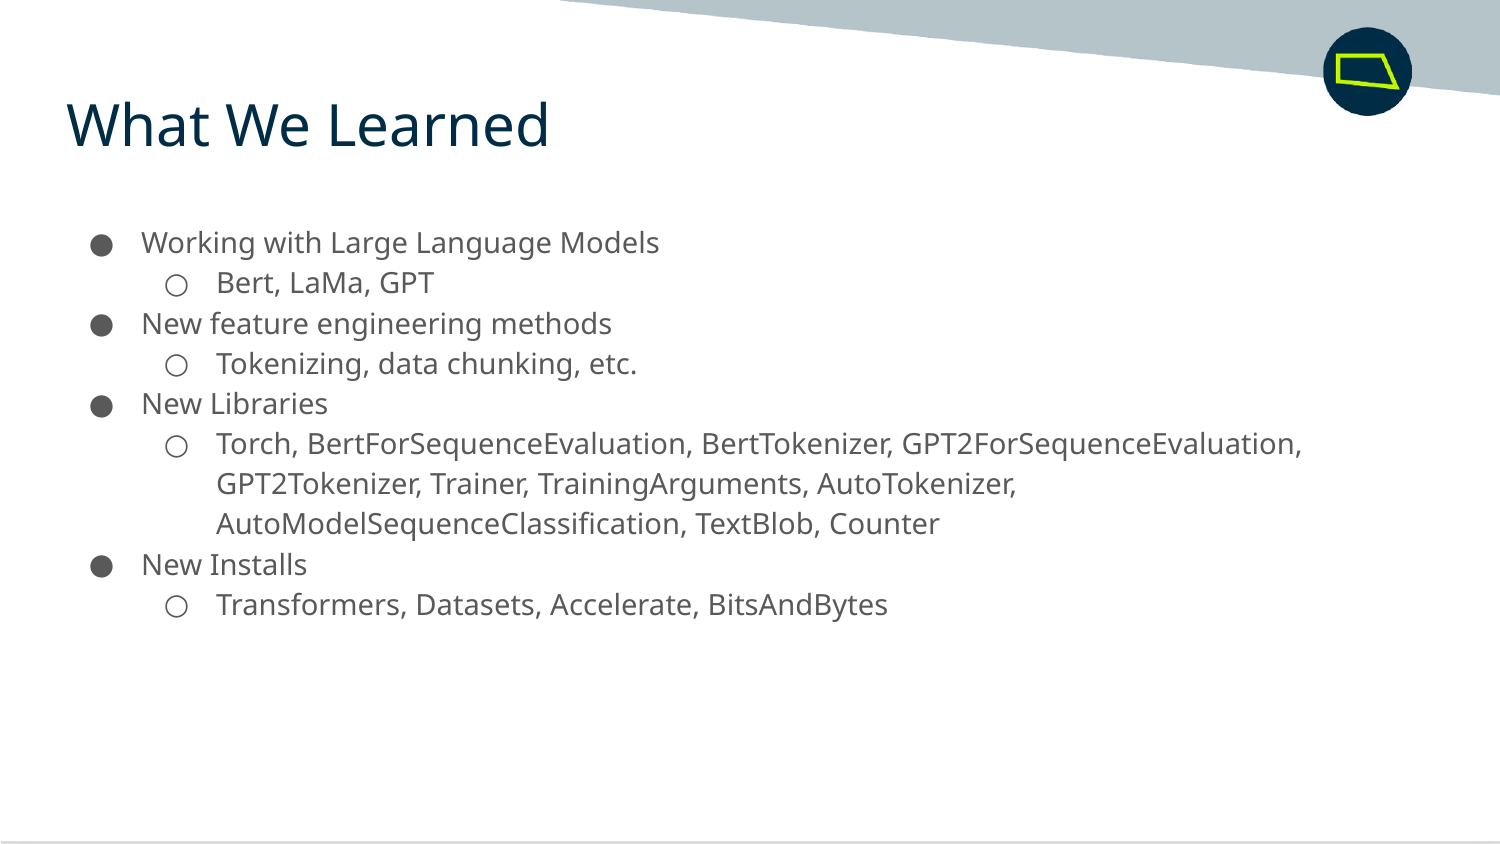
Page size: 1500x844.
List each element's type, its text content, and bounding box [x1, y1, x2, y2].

picture [0, 0, 1500, 844]
text_box What We Learned [51, 72, 1449, 167]
text_box Working with Large Language Models Bert, LaMa, GPT New feature engineering methods Tokenizing, data chunking, etc. New Libraries Torch, BertForSequenceEvaluation, BertTokenizer, GPT2ForSequenceEvaluation, GPT2Tokenizer, Trainer, TrainingArguments, AutoTokenizer, AutoModelSequenceClassification, TextBlob, Counter New Installs Transformers, Datasets, Accelerate, BitsAndBytes [51, 204, 1449, 751]
